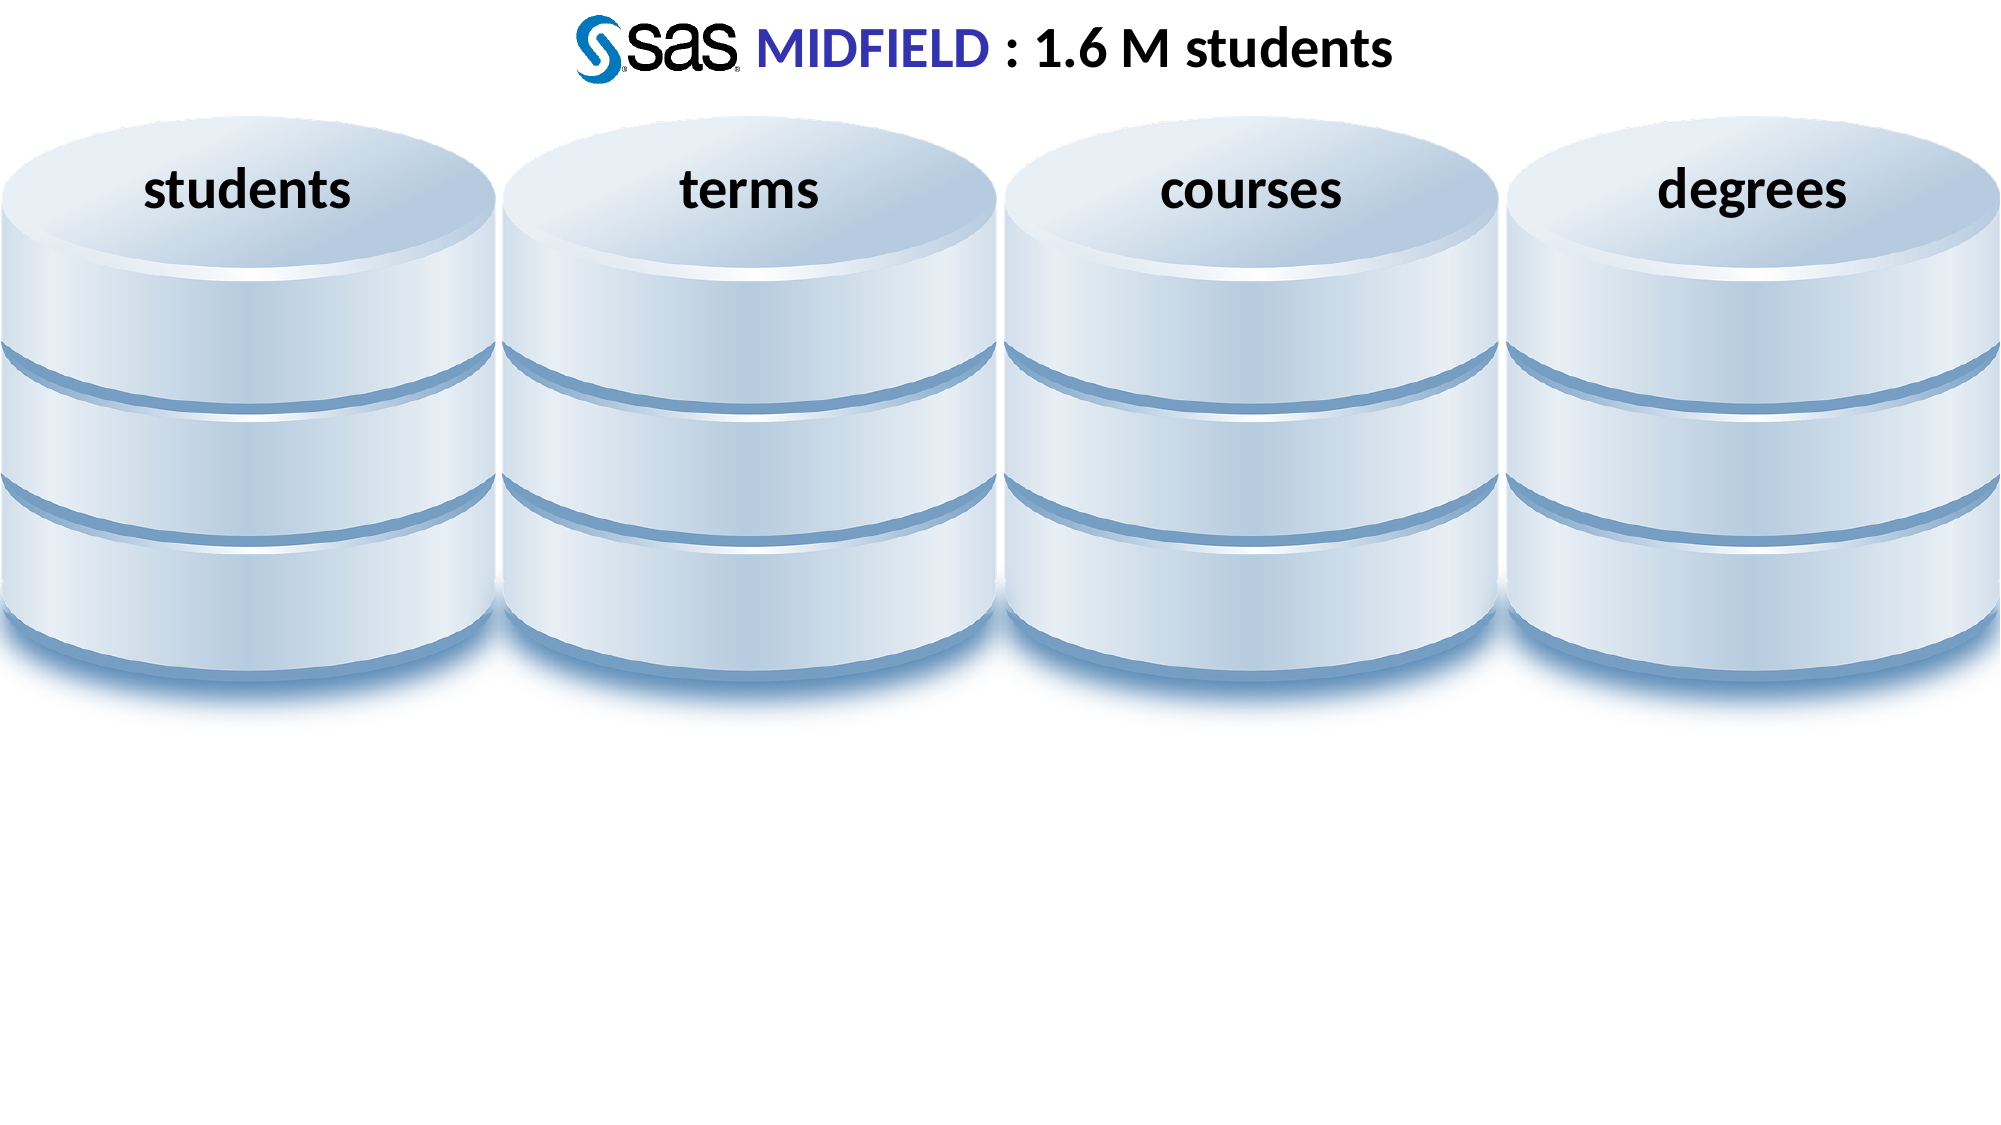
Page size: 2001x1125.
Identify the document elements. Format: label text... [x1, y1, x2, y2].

picture [0, 116, 2000, 732]
picture [576, 15, 741, 84]
text_box MIDFIELD : 1.6 M students [740, 1, 1509, 87]
